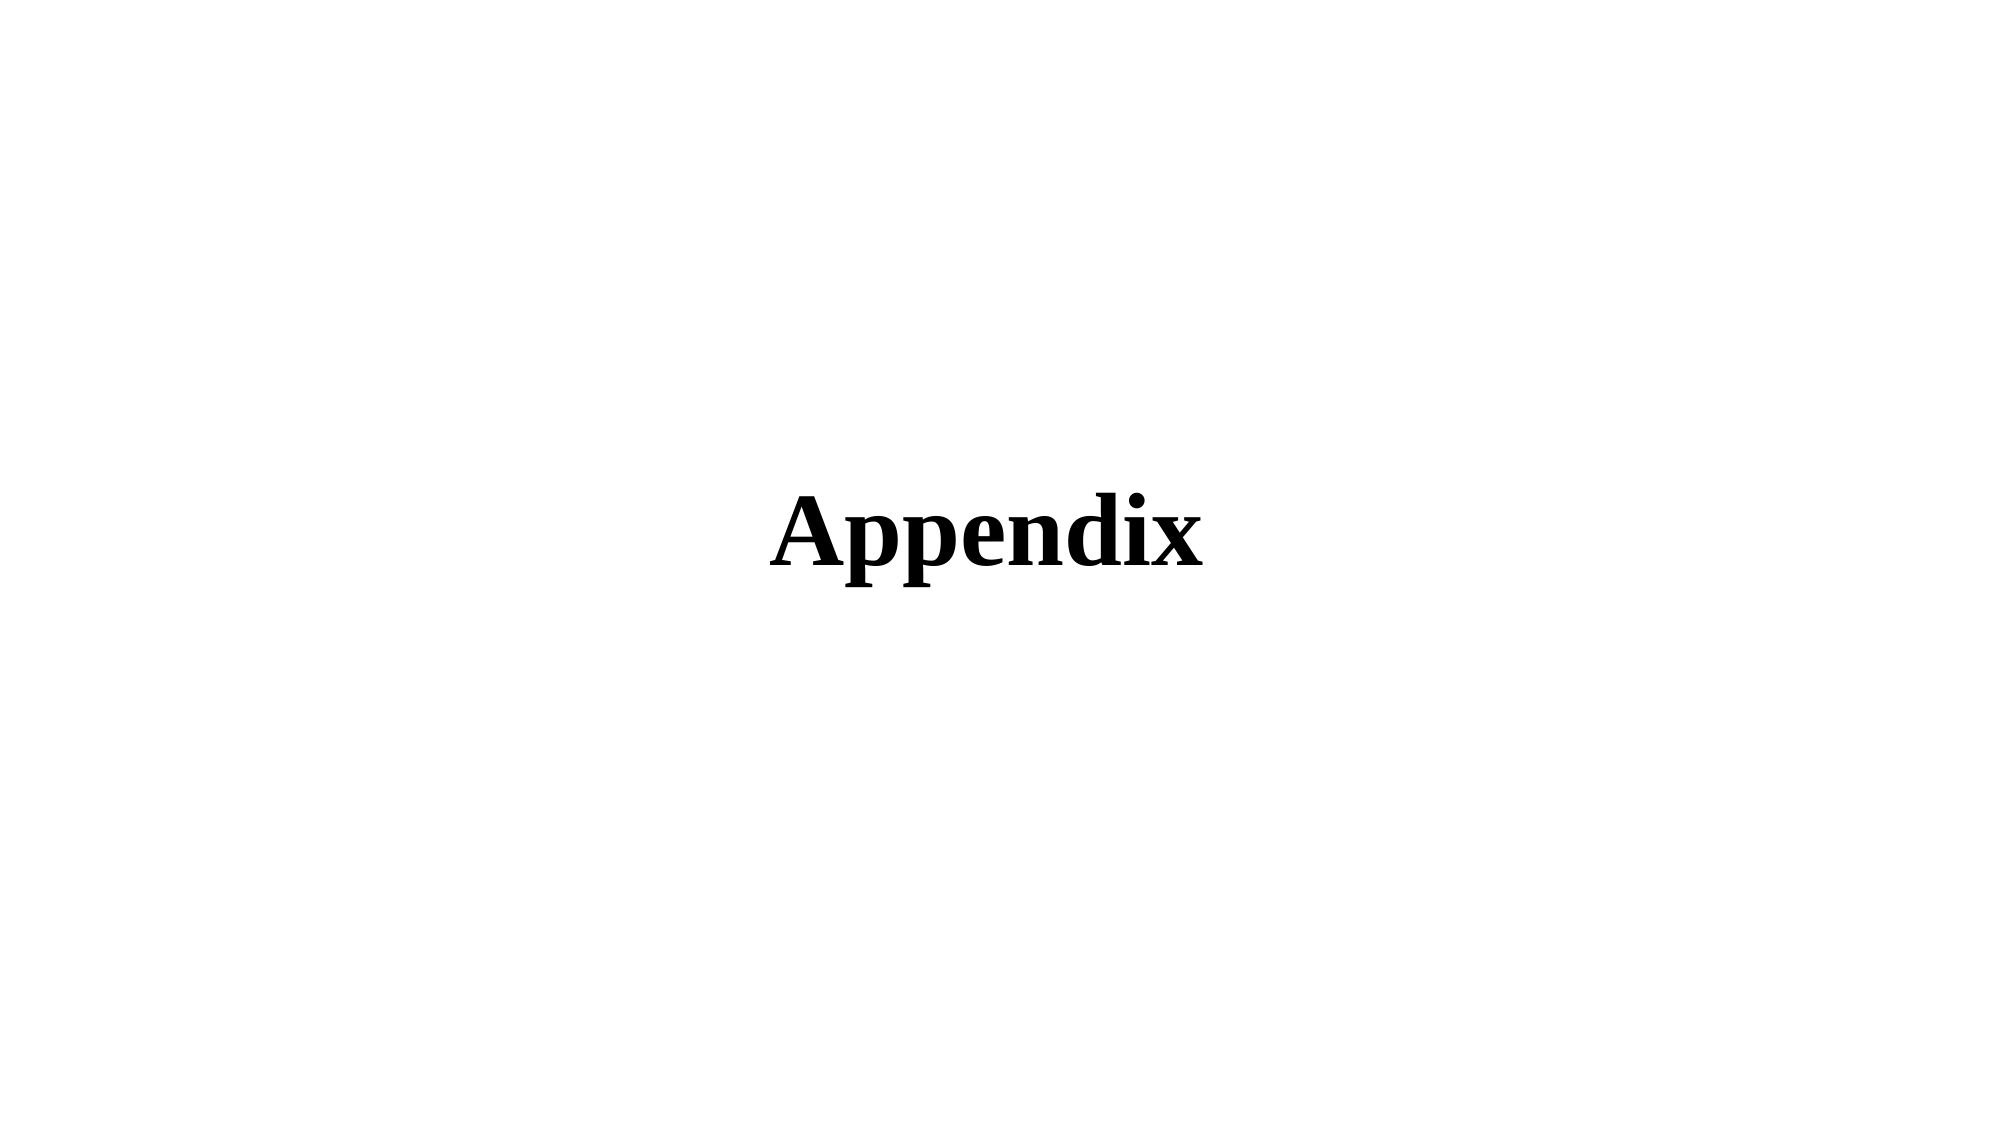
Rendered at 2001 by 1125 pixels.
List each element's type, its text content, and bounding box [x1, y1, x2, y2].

list Appendix [68, 70, 1932, 1000]
